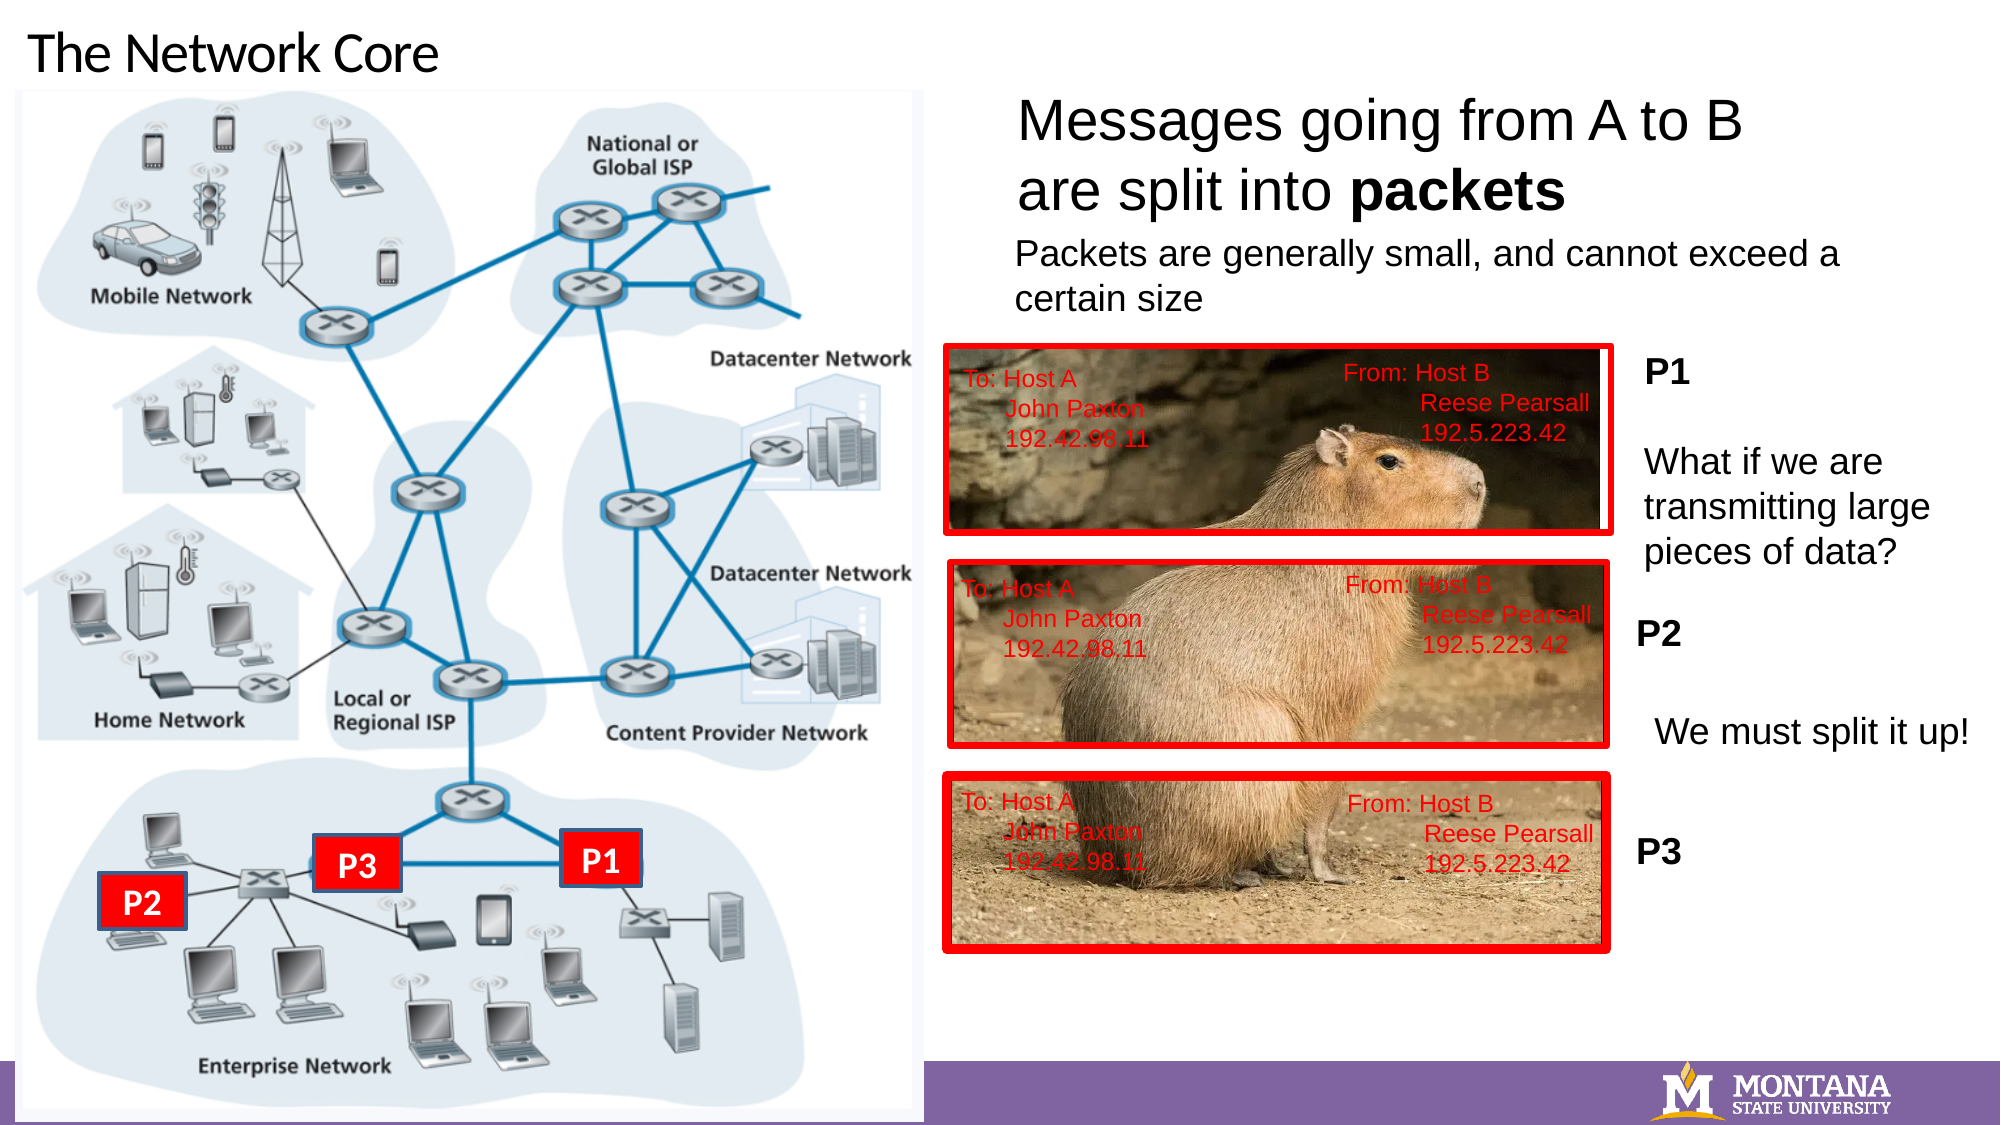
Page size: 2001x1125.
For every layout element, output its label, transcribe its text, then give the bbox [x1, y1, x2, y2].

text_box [927, 1060, 1647, 1125]
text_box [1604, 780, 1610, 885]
text_box The Network Core [24, 12, 900, 85]
text_box P1 [1629, 340, 1706, 400]
picture [1649, 1060, 1892, 1122]
text_box Packets are generally small, and cannot exceed a certain size [999, 221, 1909, 327]
picture [950, 780, 1603, 945]
picture [14, 90, 924, 1122]
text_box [0, 1060, 10, 1125]
text_box We must split it up! [1639, 699, 1986, 760]
text_box From: Host B Reese Pearsall 192.5.223.42 [1330, 560, 1608, 568]
text_box What if we are transmitting large pieces of data? [1629, 429, 1980, 580]
text_box P3 [1621, 820, 1697, 880]
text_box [1892, 1060, 2000, 1125]
picture [948, 348, 1609, 530]
text_box Messages going from A to B are split into packets [1003, 74, 1848, 221]
picture [952, 565, 1605, 743]
text_box P2 [1621, 601, 1697, 662]
